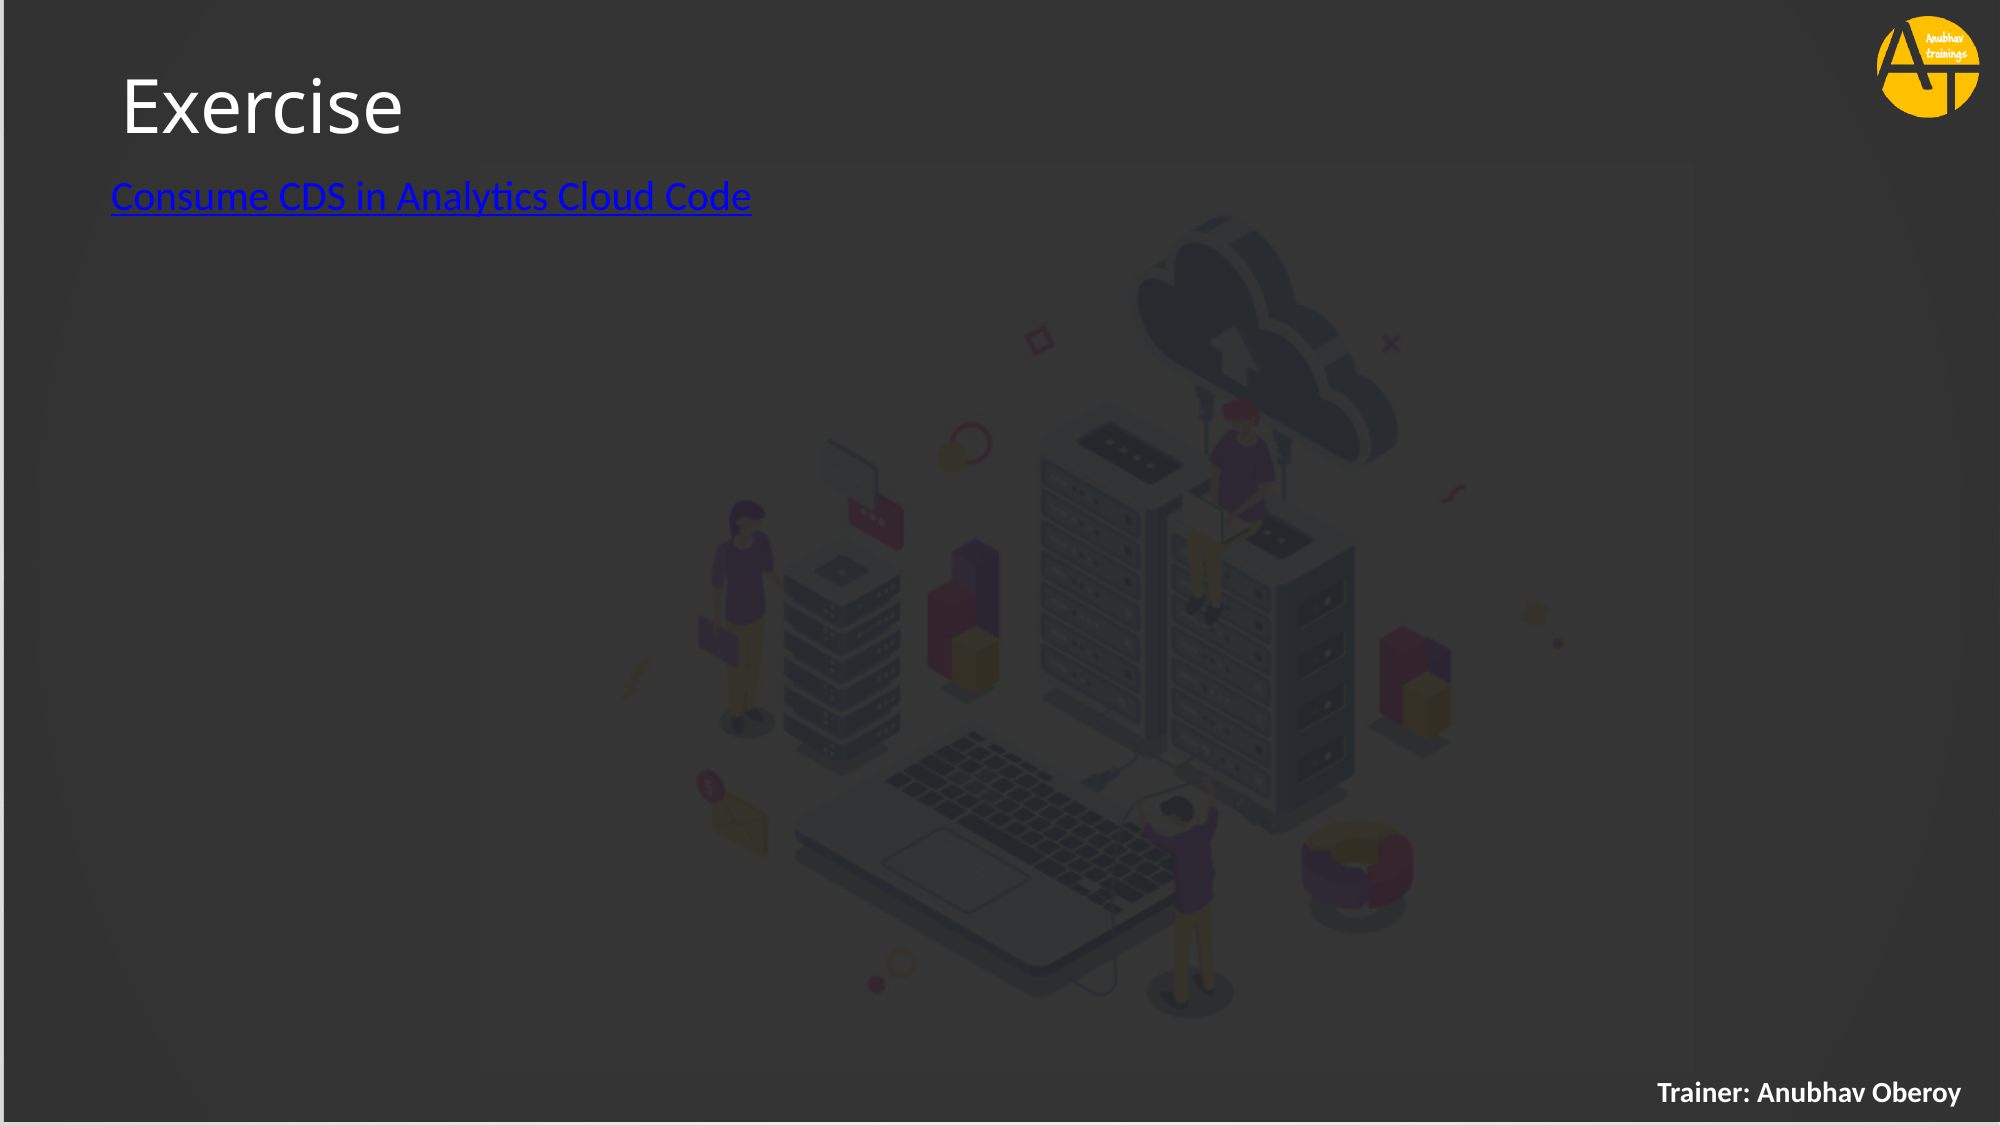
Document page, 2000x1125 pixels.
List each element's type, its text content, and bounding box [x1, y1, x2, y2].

title Exercise [99, 45, 1900, 162]
text_box [2, 0, 2000, 1124]
picture [1866, 9, 1985, 126]
text_box Consume CDS in Analytics Cloud Code [96, 161, 478, 227]
picture [479, 162, 1694, 1072]
footer Trainer: Anubhav Oberoy [1625, 1061, 1994, 1121]
